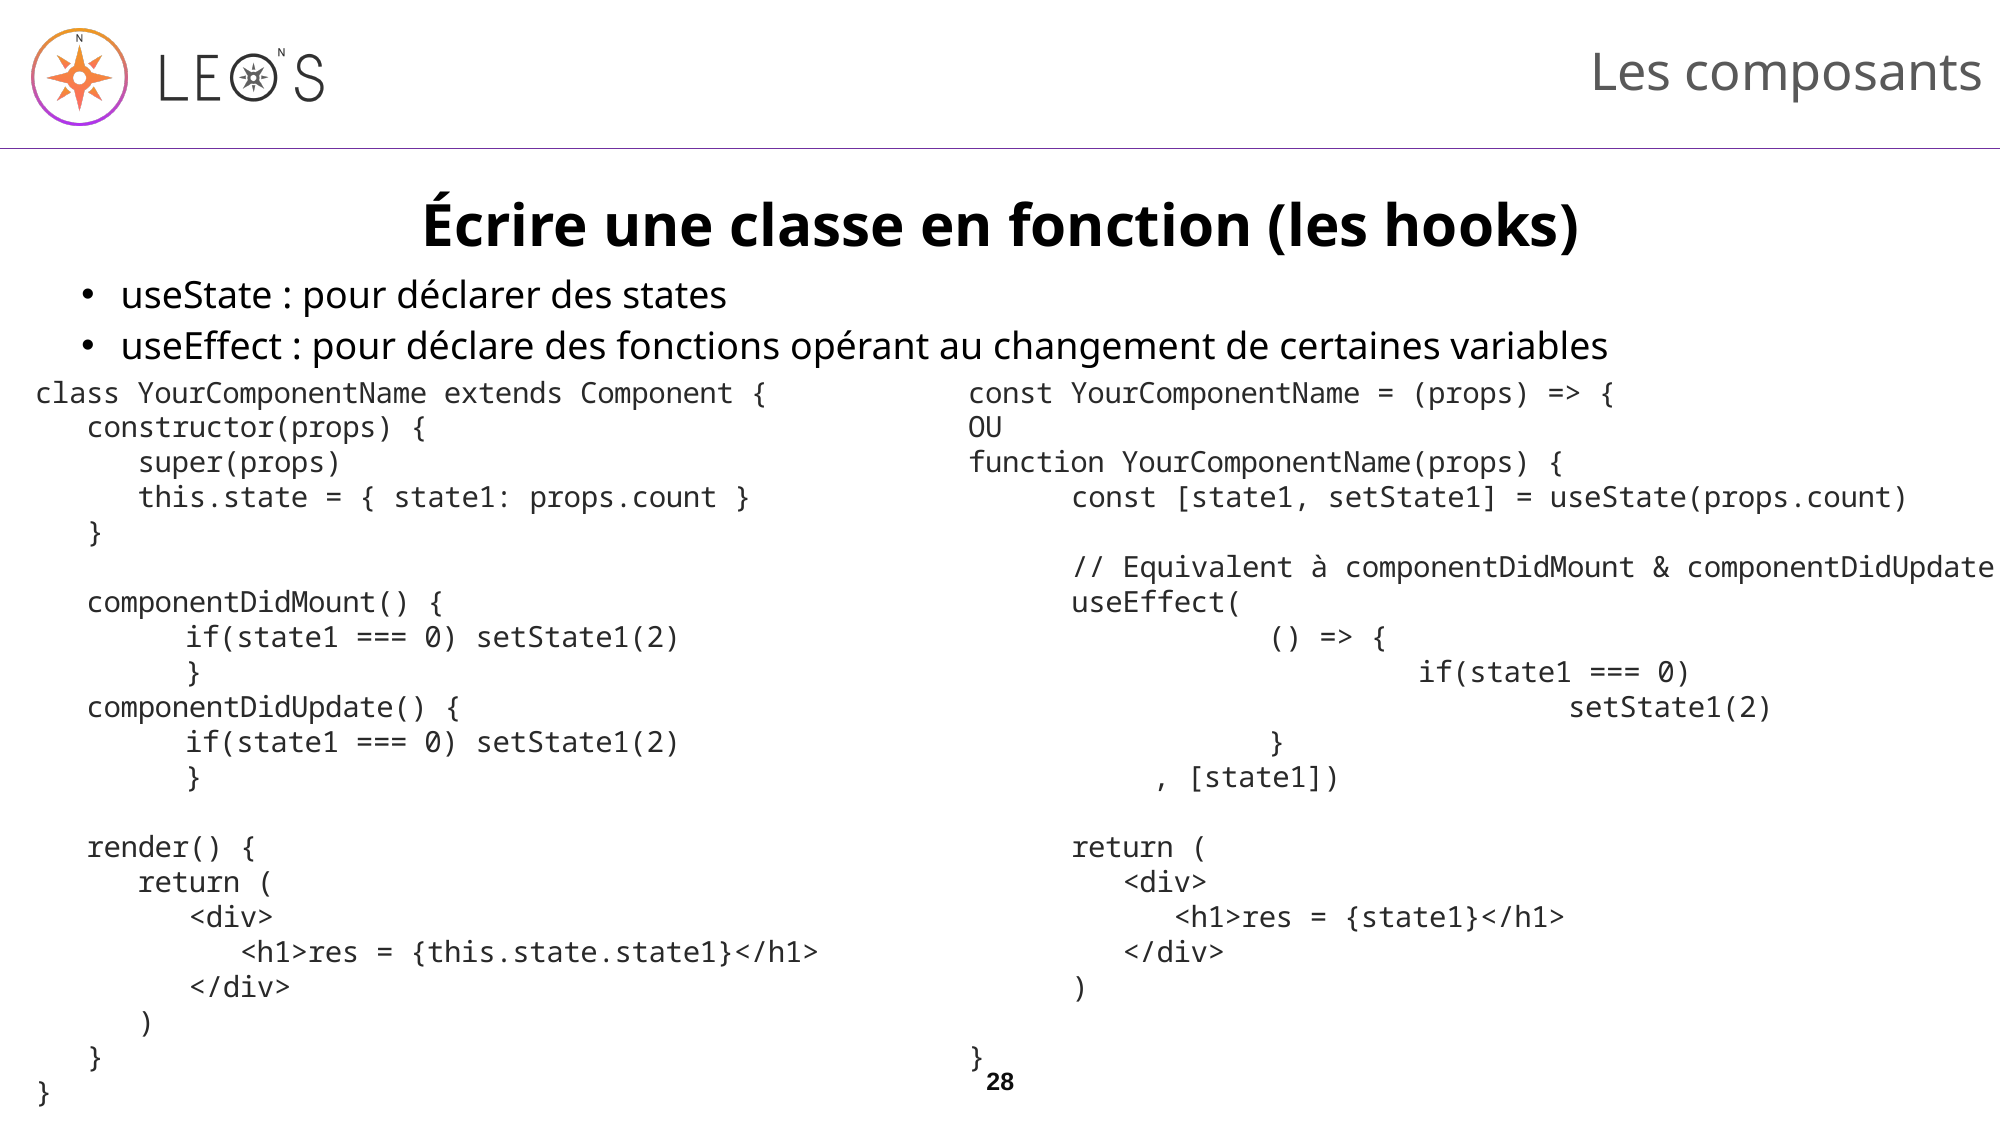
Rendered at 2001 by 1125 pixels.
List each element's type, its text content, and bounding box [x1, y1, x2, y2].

picture [31, 28, 324, 126]
slide_number 8 [775, 1050, 1226, 1111]
subtitle Écrire une classe en fonction (les hooks) [250, 149, 1751, 257]
text_box const YourComponentName = (props) => { OU function YourComponentName(props) { const [state1, setState1] = useState(props.count) // Equivalent à componentDidMount & componentDidUpdate useEffect( () => { if(state1 === 0) setState1(2) } , [state1]) return ( <div> <h1>res = {state1}</h1> </div> ) } [953, 366, 2000, 1088]
text_box useState : pour déclarer des states useEffect : pour déclare des fonctions opérant au changement de certaines variables [66, 257, 1923, 408]
text_box class YourComponentName extends Component { constructor(props) { super(props) this.state = { state1: props.count } } componentDidMount() { if(state1 === 0) setState1(2) } componentDidUpdate() { if(state1 === 0) setState1(2) } render() { return ( <div> <h1>res = {this.state.state1}</h1> </div> ) } } [20, 366, 939, 1088]
title Les composants [0, 0, 1984, 148]
